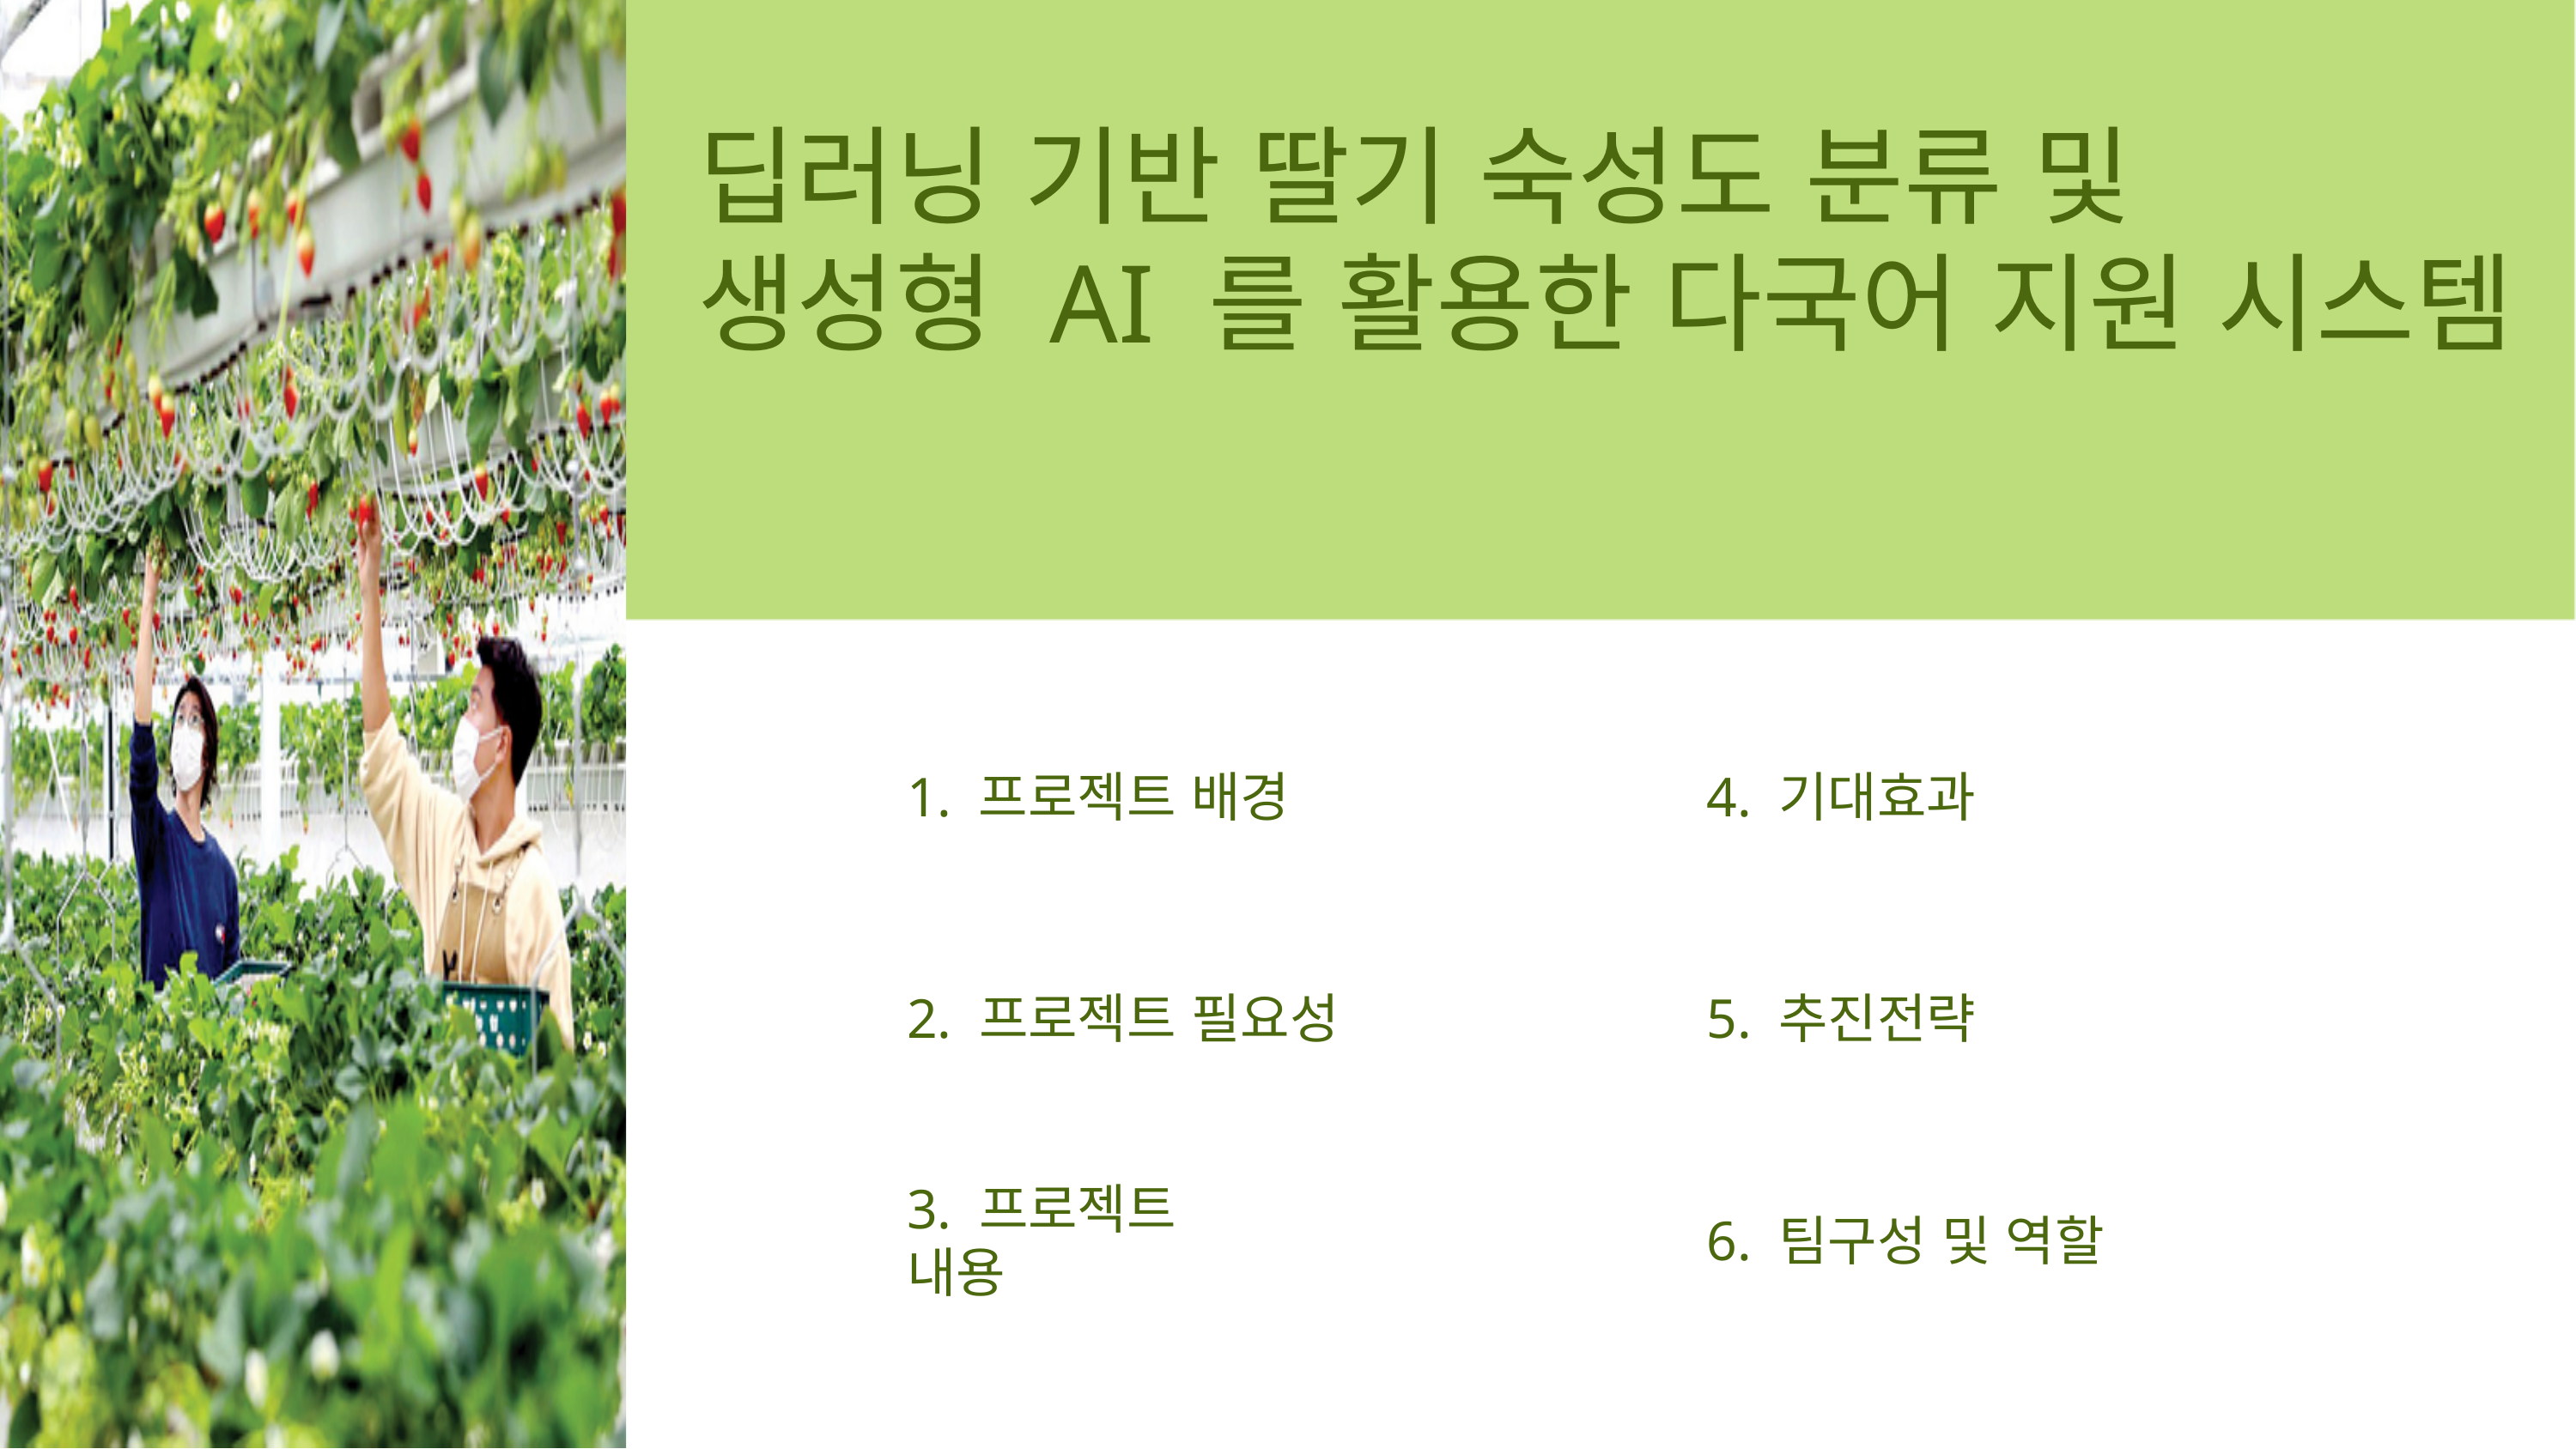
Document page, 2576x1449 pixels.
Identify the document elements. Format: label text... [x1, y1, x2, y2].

text_box 3. 프로젝트 내용 [907, 1199, 1286, 1282]
picture [0, 0, 2576, 1448]
text_box 1. 프로젝트 배경 [907, 756, 1567, 840]
text_box 5. 추진전략 [1706, 978, 2125, 1061]
text_box 2. 프로젝트 필요성 [907, 978, 1376, 1061]
text_box 4. 기대효과 [1706, 756, 2222, 840]
text_box 6. 팀구성 및 역할 [1706, 1199, 2222, 1282]
